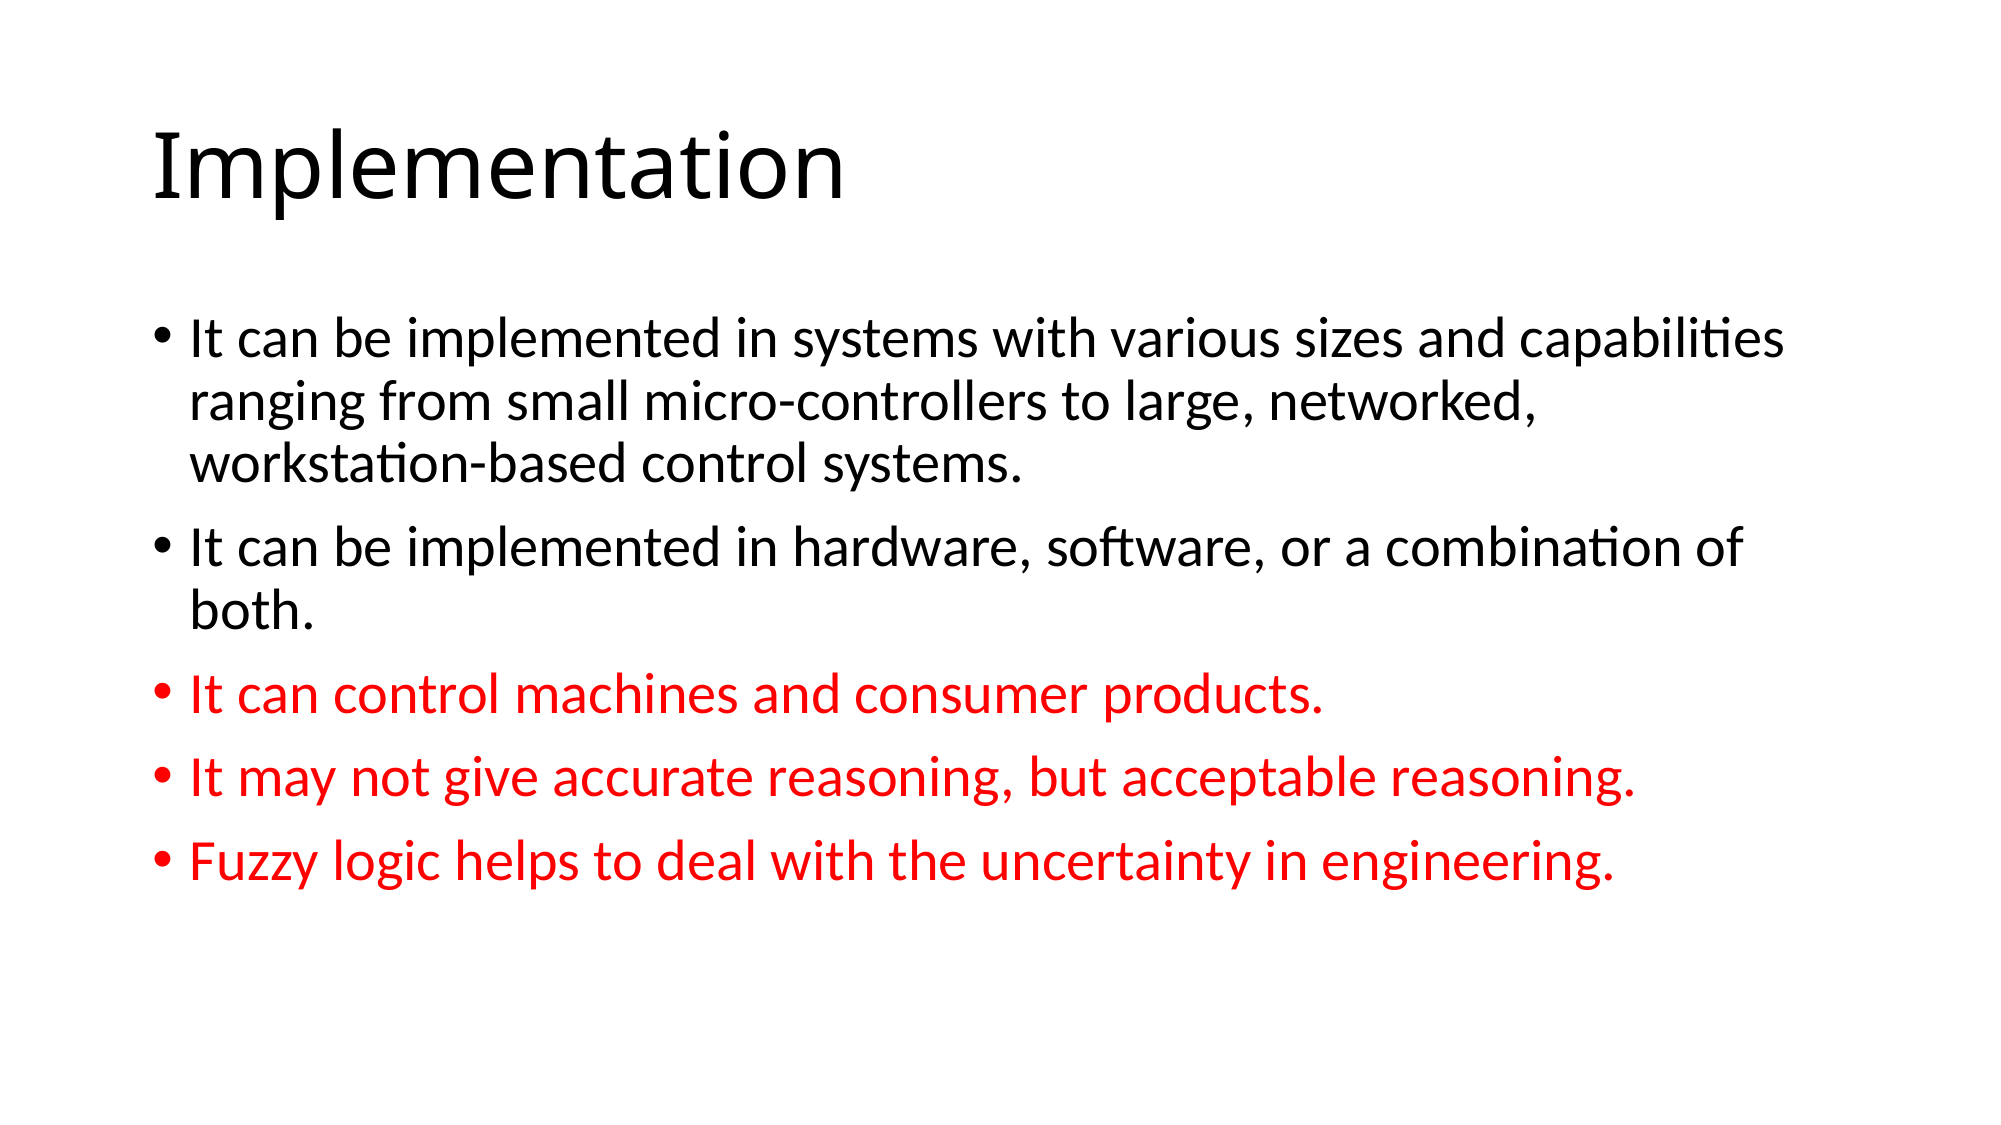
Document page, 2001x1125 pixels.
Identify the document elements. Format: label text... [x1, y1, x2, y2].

list It can be implemented in systems with various sizes and capabilities ranging from small micro-controllers to large, networked, workstation-based control systems. It can be implemented in hardware, software, or a combination of both. It can control machines and consumer products. It may not give accurate reasoning, but acceptable reasoning. Fuzzy logic helps to deal with the uncertainty in engineering. [137, 299, 1863, 1014]
title Implementation [137, 59, 1863, 278]
